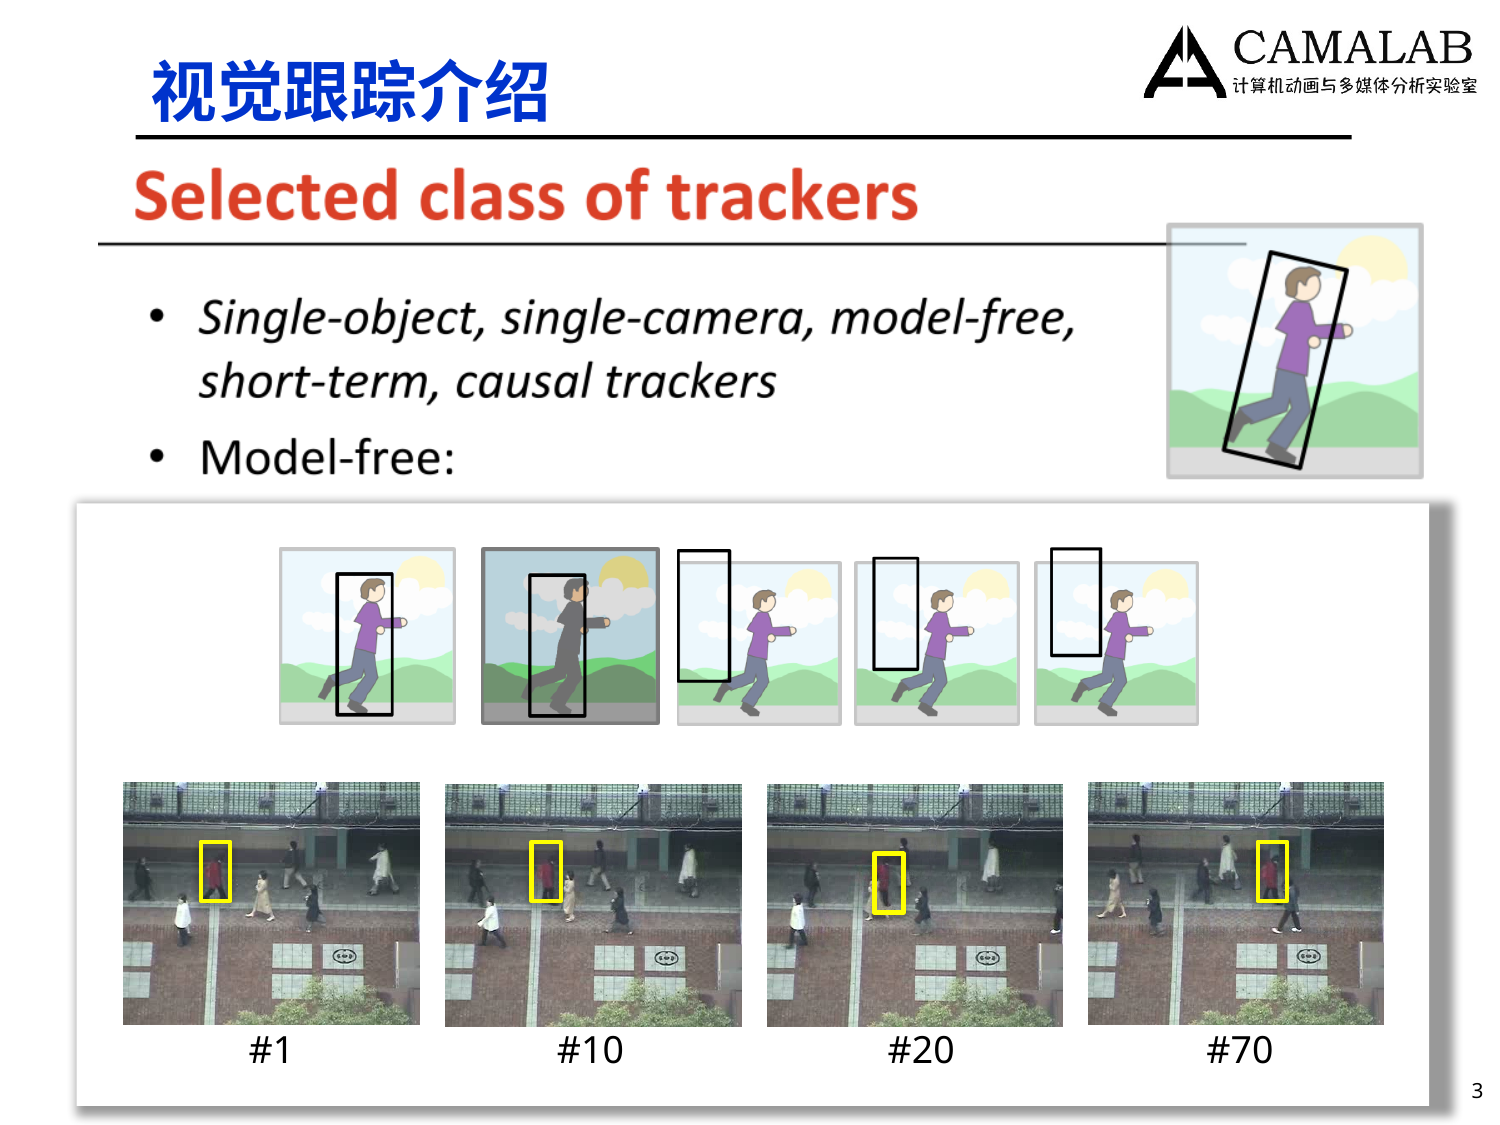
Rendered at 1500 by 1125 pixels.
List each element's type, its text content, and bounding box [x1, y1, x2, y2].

title 视觉跟踪介绍 [135, 42, 1353, 138]
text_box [76, 503, 1430, 1107]
picture [1139, 19, 1483, 106]
picture [98, 143, 1434, 1115]
